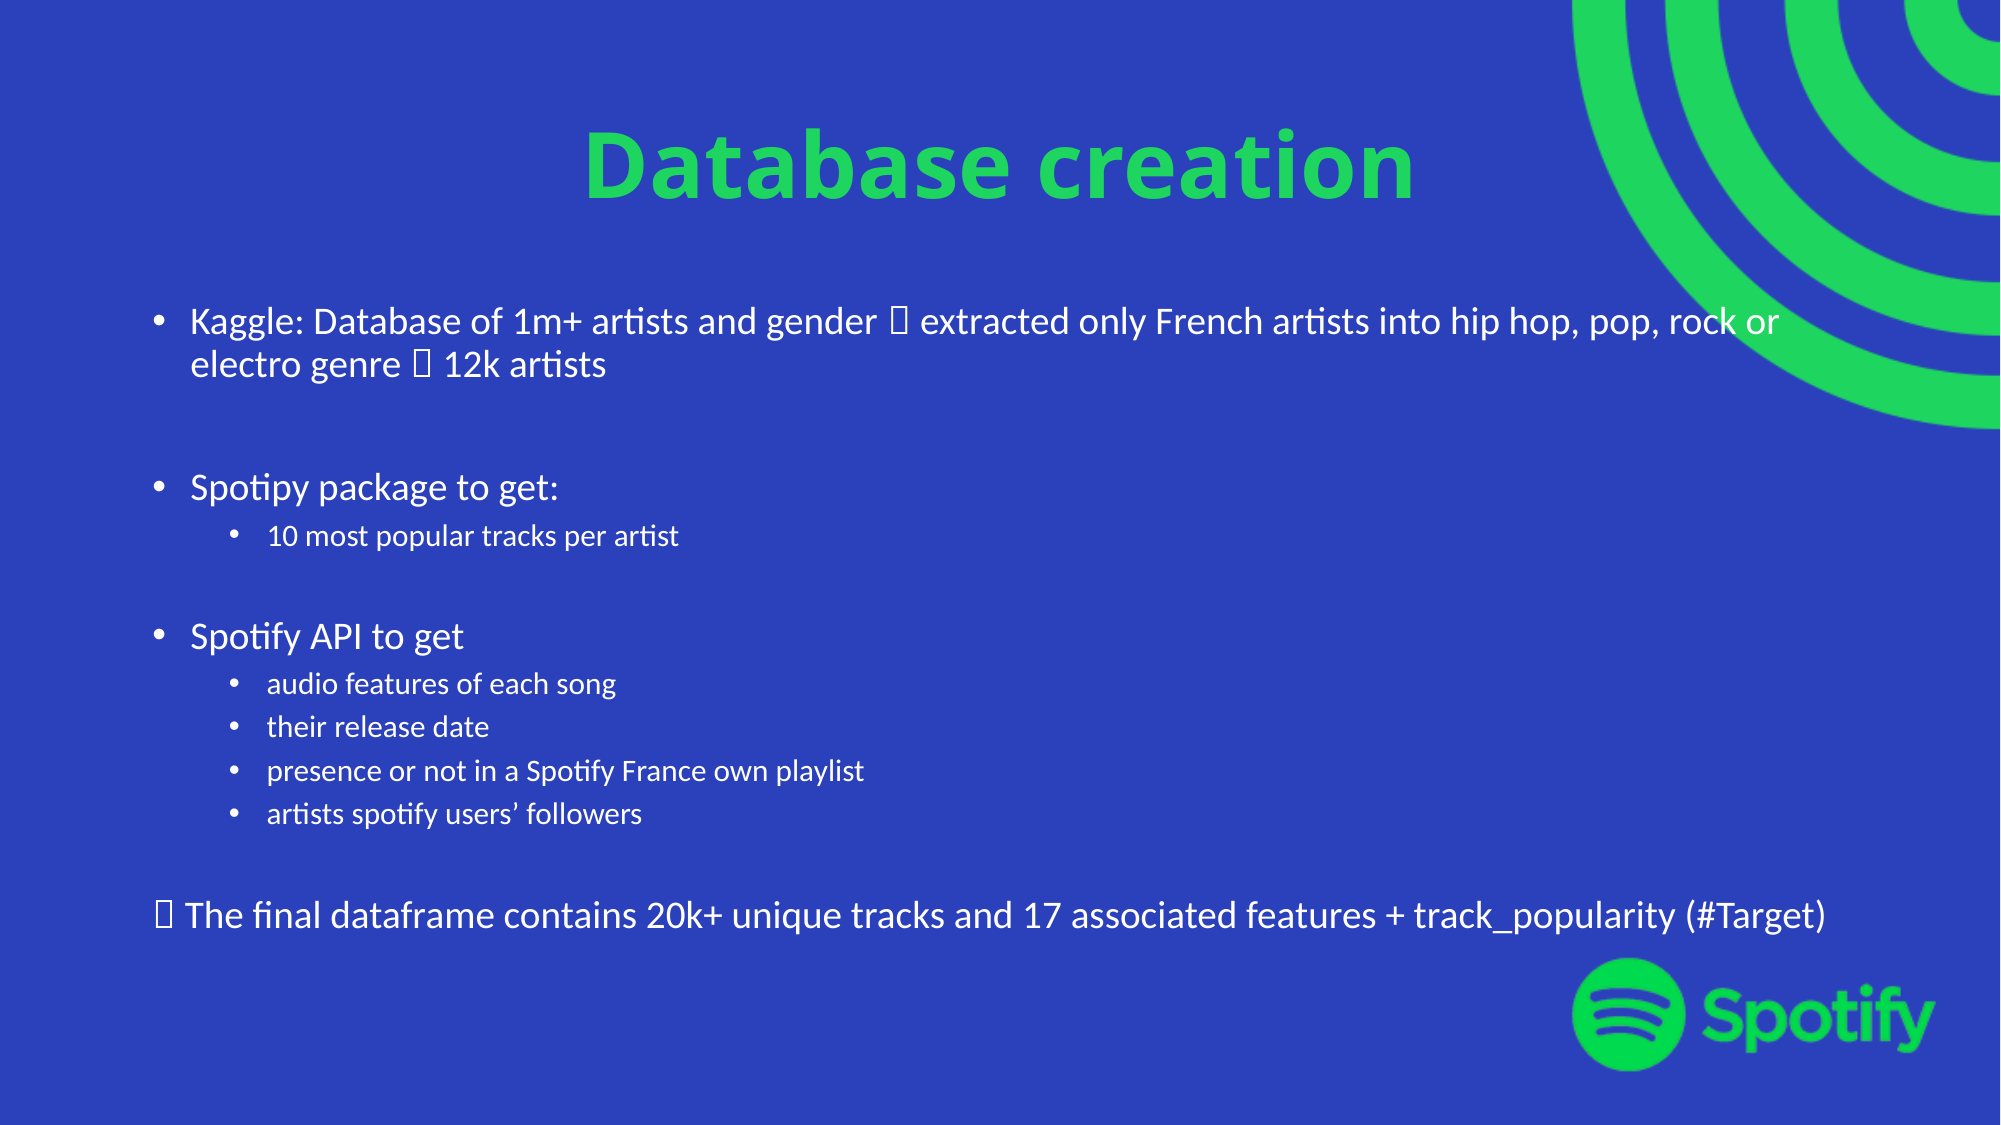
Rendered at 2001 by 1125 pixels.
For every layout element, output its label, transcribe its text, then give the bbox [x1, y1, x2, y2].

list Kaggle: Database of 1m+ artists and gender  extracted only French artists into hip hop, pop, rock or electro genre  12k artists Spotipy package to get: 10 most popular tracks per artist Spotify API to get audio features of each song their release date presence or not in a Spotify France own playlist artists spotify users’ followers  The final dataframe contains 20k+ unique tracks and 17 associated features + track_popularity (#Target) [137, 293, 1863, 951]
title Database creation [137, 59, 1863, 278]
picture [0, 0, 2001, 1125]
